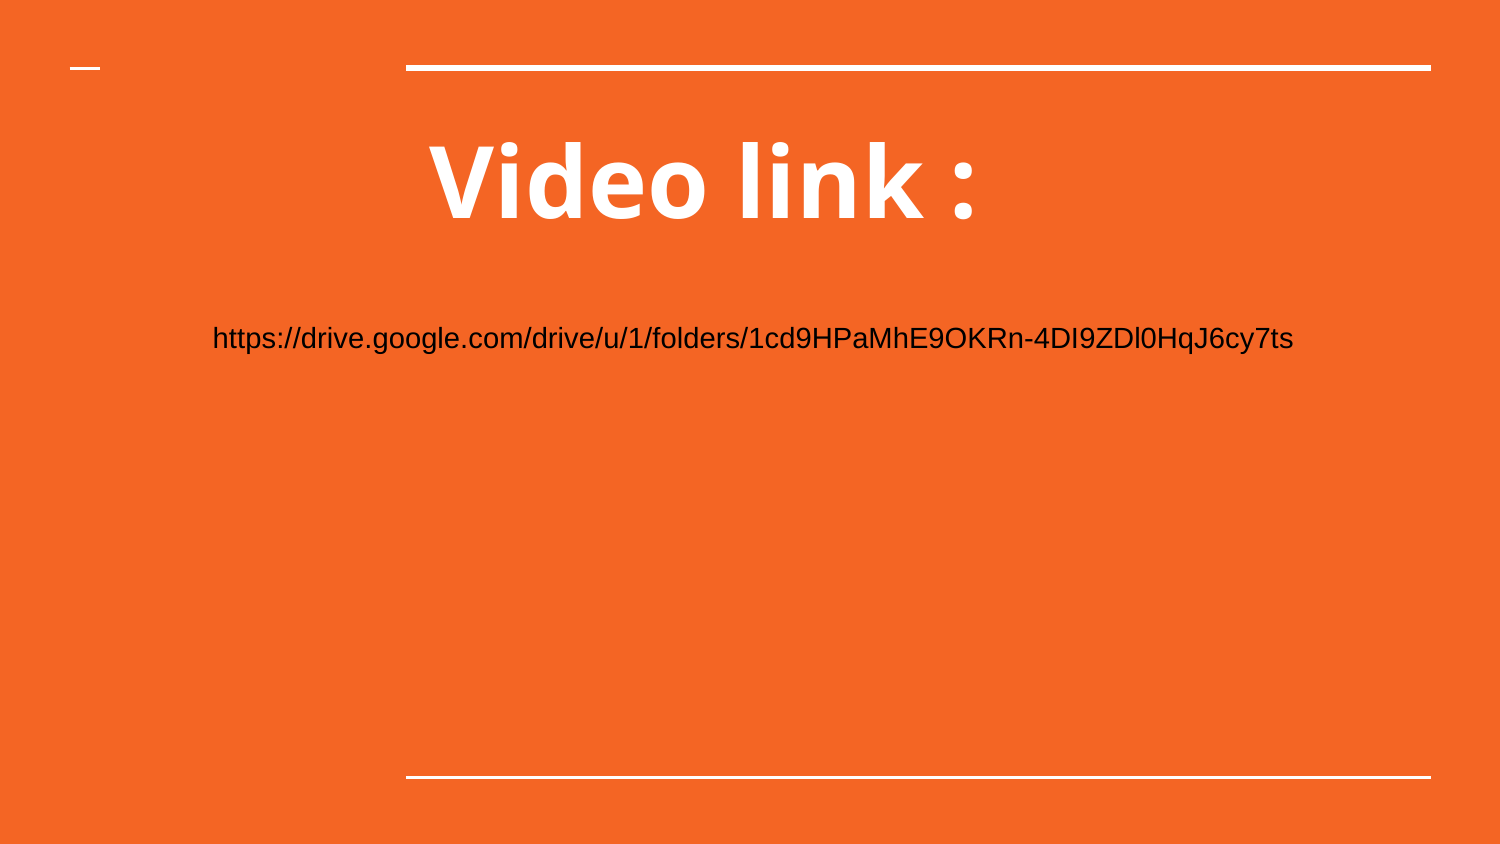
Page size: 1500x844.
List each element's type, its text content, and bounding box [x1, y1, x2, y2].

title Video link : [389, 103, 1428, 357]
text_box https://drive.google.com/drive/u/1/folders/1cd9HPaMhE9OKRn-4DI9ZDl0HqJ6cy7ts [197, 304, 1340, 396]
